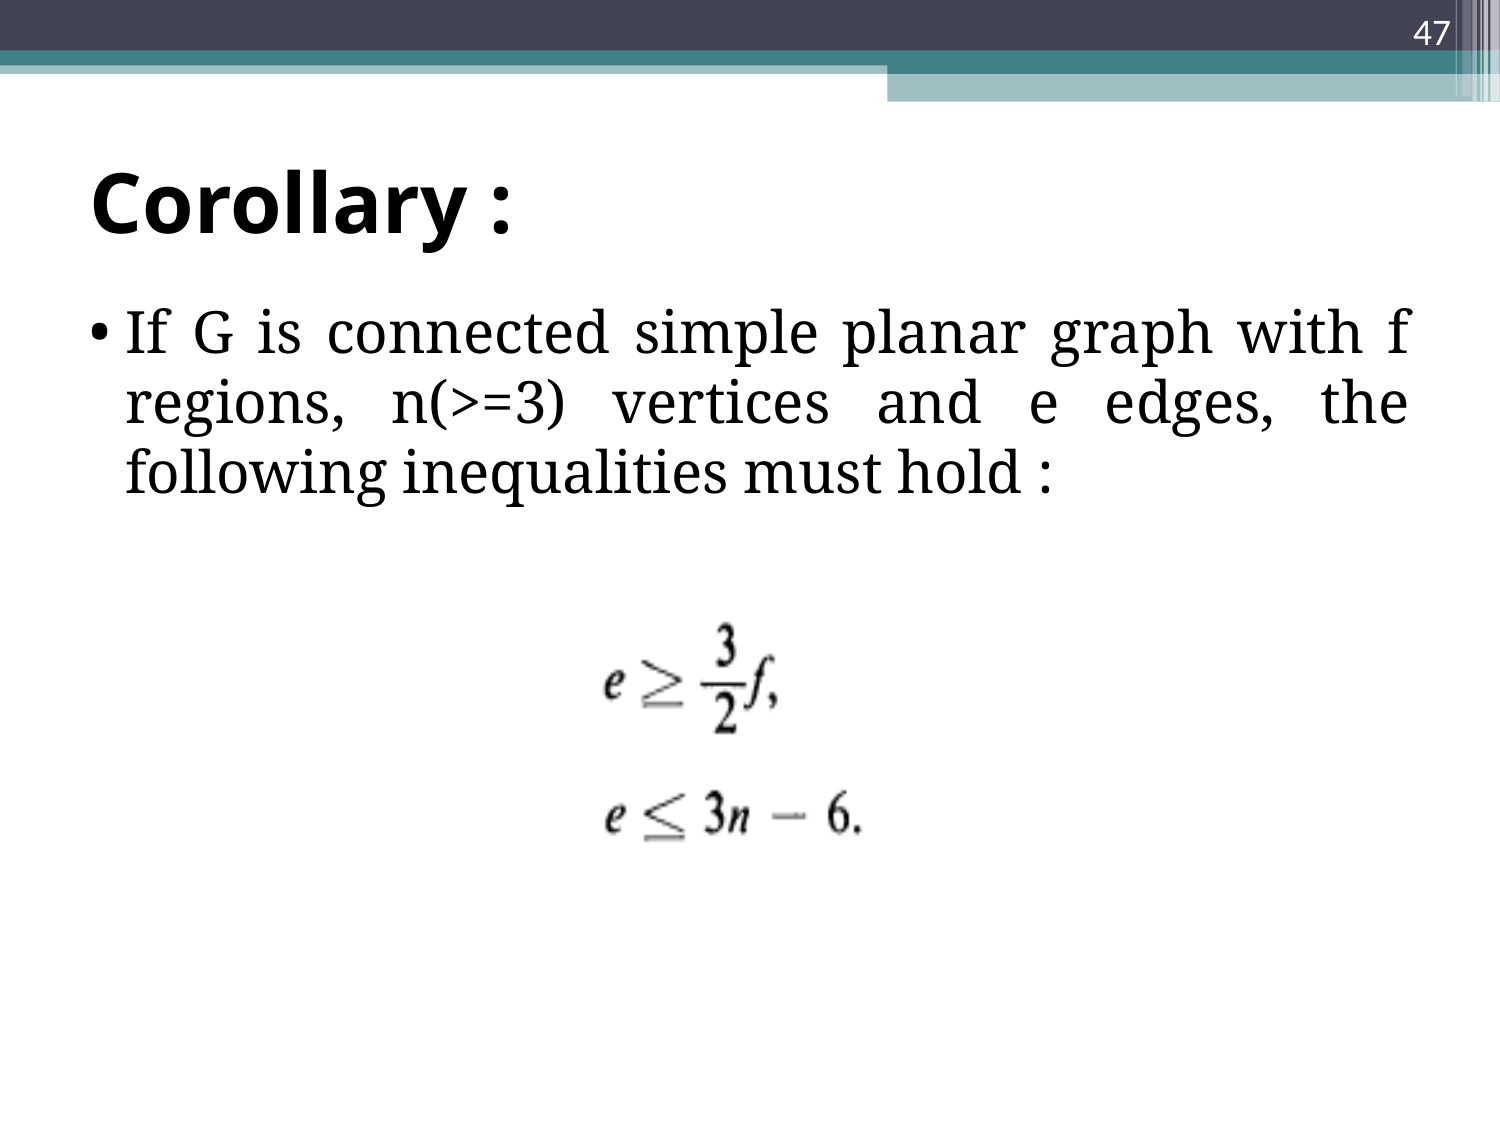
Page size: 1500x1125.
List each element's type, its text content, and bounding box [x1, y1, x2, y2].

text_box Corollary : [74, 112, 1425, 287]
text_box <number> [1340, 0, 1466, 61]
text_box If G is connected simple planar graph with f regions, n(>=3) vertices and e edges, the following inequalities must hold : [74, 287, 1425, 997]
picture [449, 579, 988, 926]
